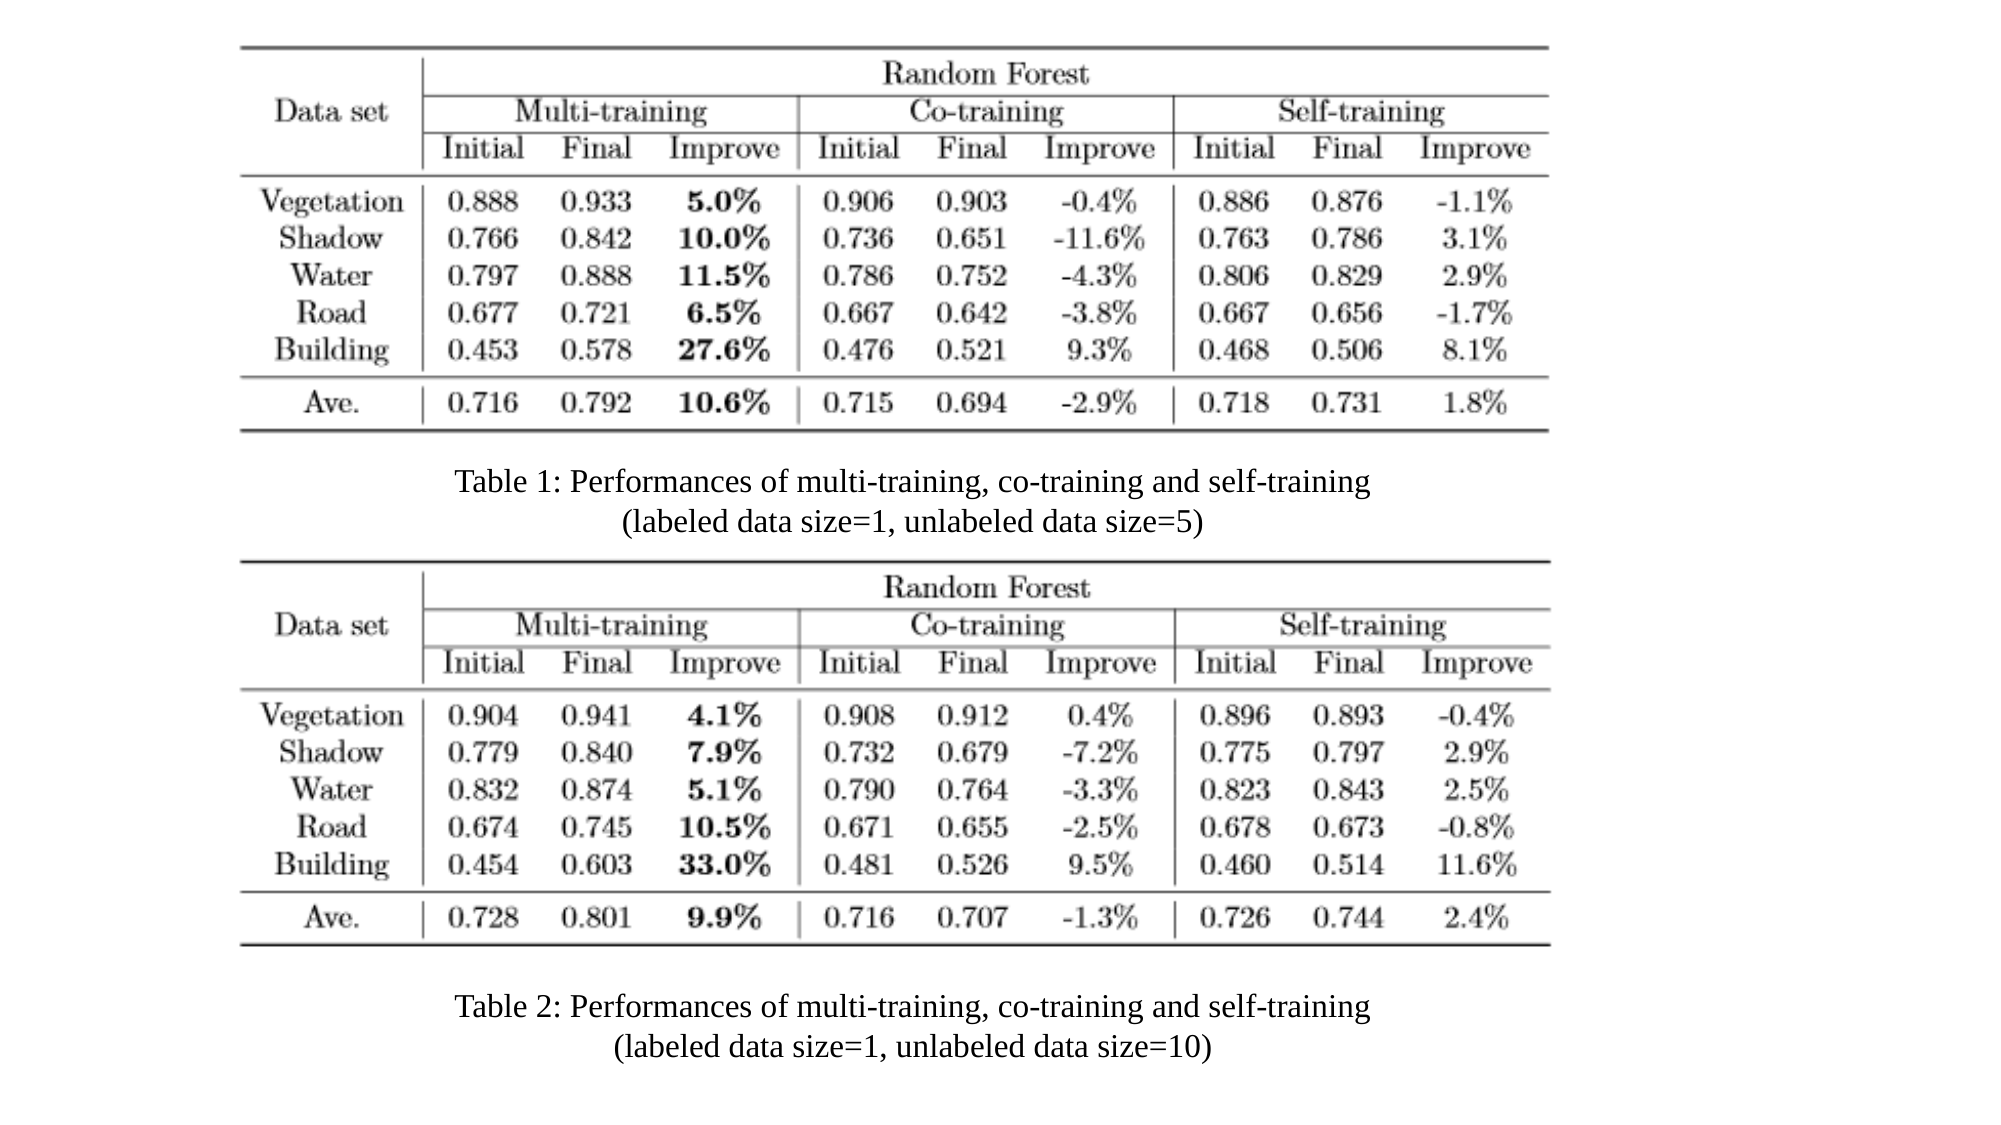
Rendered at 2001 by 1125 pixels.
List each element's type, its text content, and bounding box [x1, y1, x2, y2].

text_box Table 1: Performances of multi-training, co-training and self-training (labeled data size=1, unlabeled data size=5) [397, 452, 1430, 547]
picture [228, 547, 1574, 955]
picture [228, 28, 1566, 452]
text_box Table 2: Performances of multi-training, co-training and self-training (labeled data size=1, unlabeled data size=10) [397, 976, 1430, 1072]
